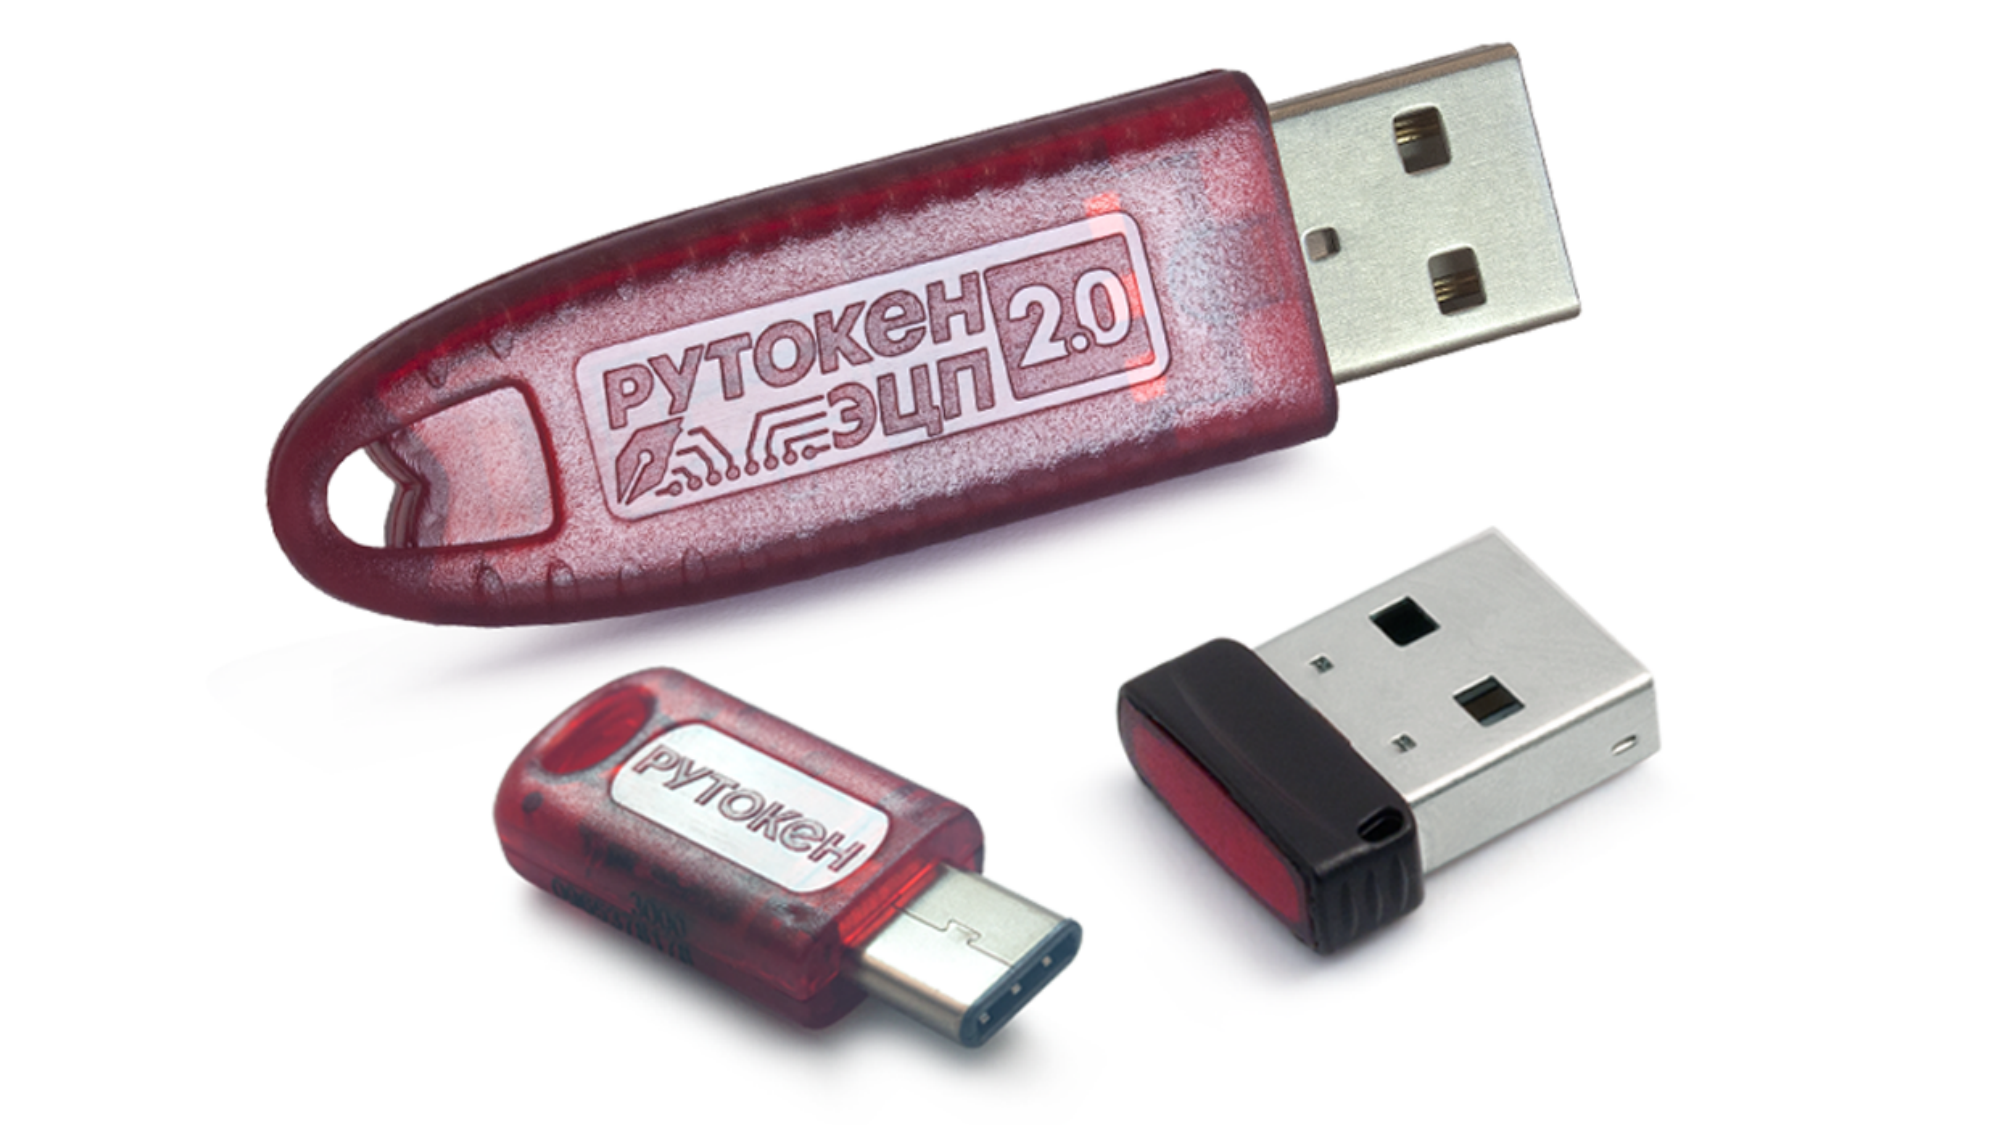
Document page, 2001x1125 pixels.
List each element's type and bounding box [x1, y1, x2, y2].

list [205, 0, 1815, 1125]
